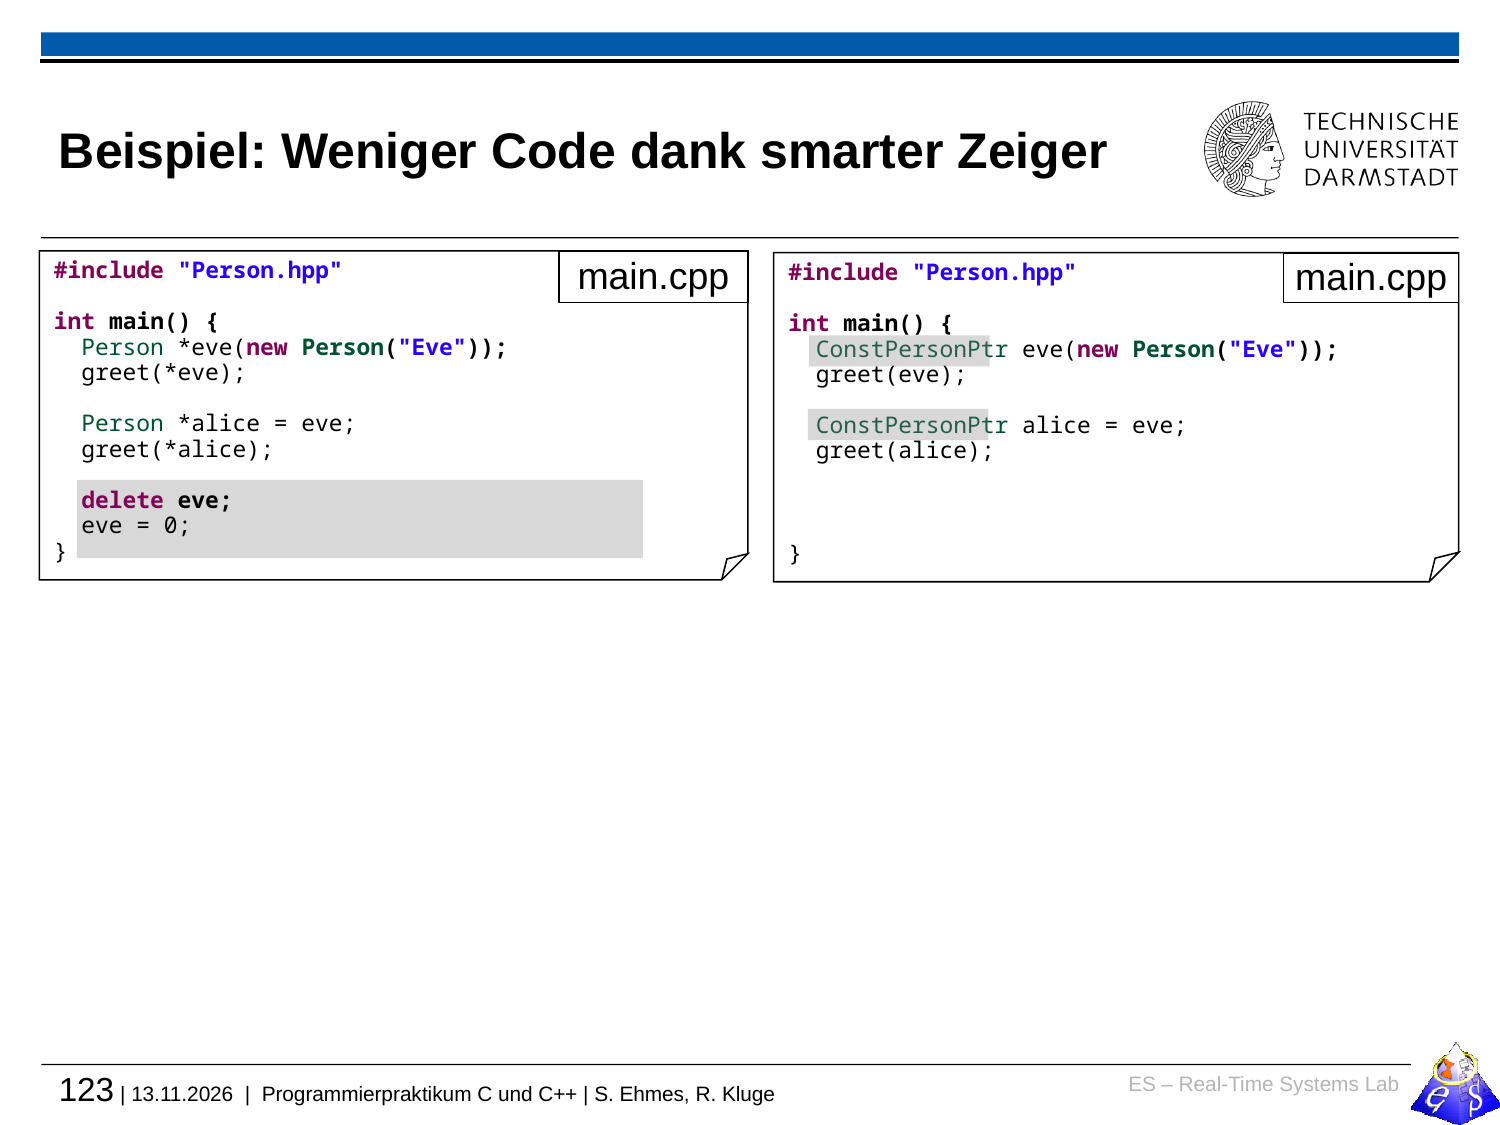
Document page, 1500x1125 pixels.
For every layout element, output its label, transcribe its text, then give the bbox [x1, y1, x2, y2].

picture [1411, 1041, 1500, 1125]
title Beispiel: Weniger Code dank smarter Zeiger [58, 80, 1187, 218]
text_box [39, 250, 749, 581]
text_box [773, 252, 1459, 582]
picture [1187, 84, 1483, 214]
